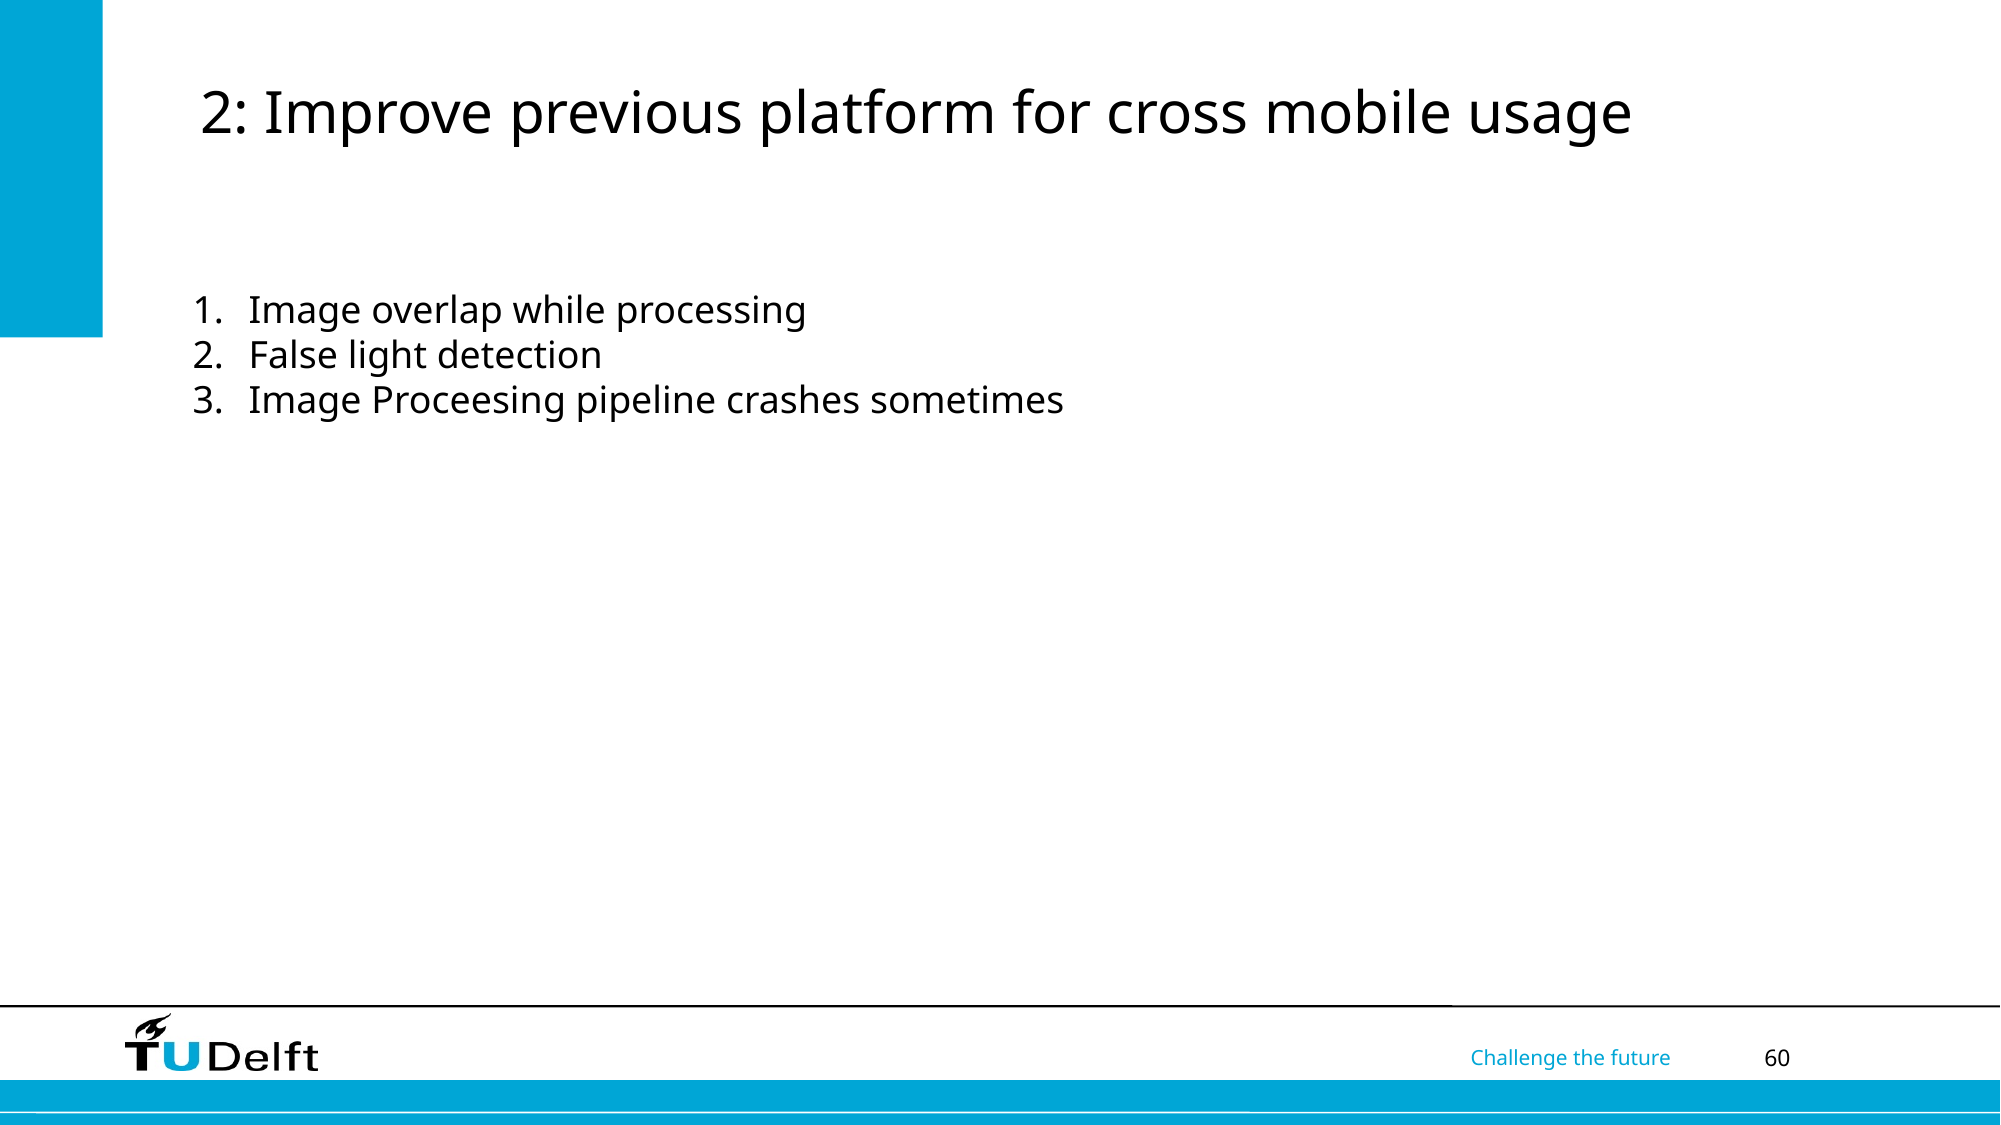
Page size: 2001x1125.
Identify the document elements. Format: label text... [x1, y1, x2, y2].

picture [125, 1013, 318, 1071]
text_box Image overlap while processing False light detection Image Proceesing pipeline crashes sometimes [177, 279, 1080, 474]
title 2: Improve previous platform for cross mobile usage [200, 75, 1767, 280]
